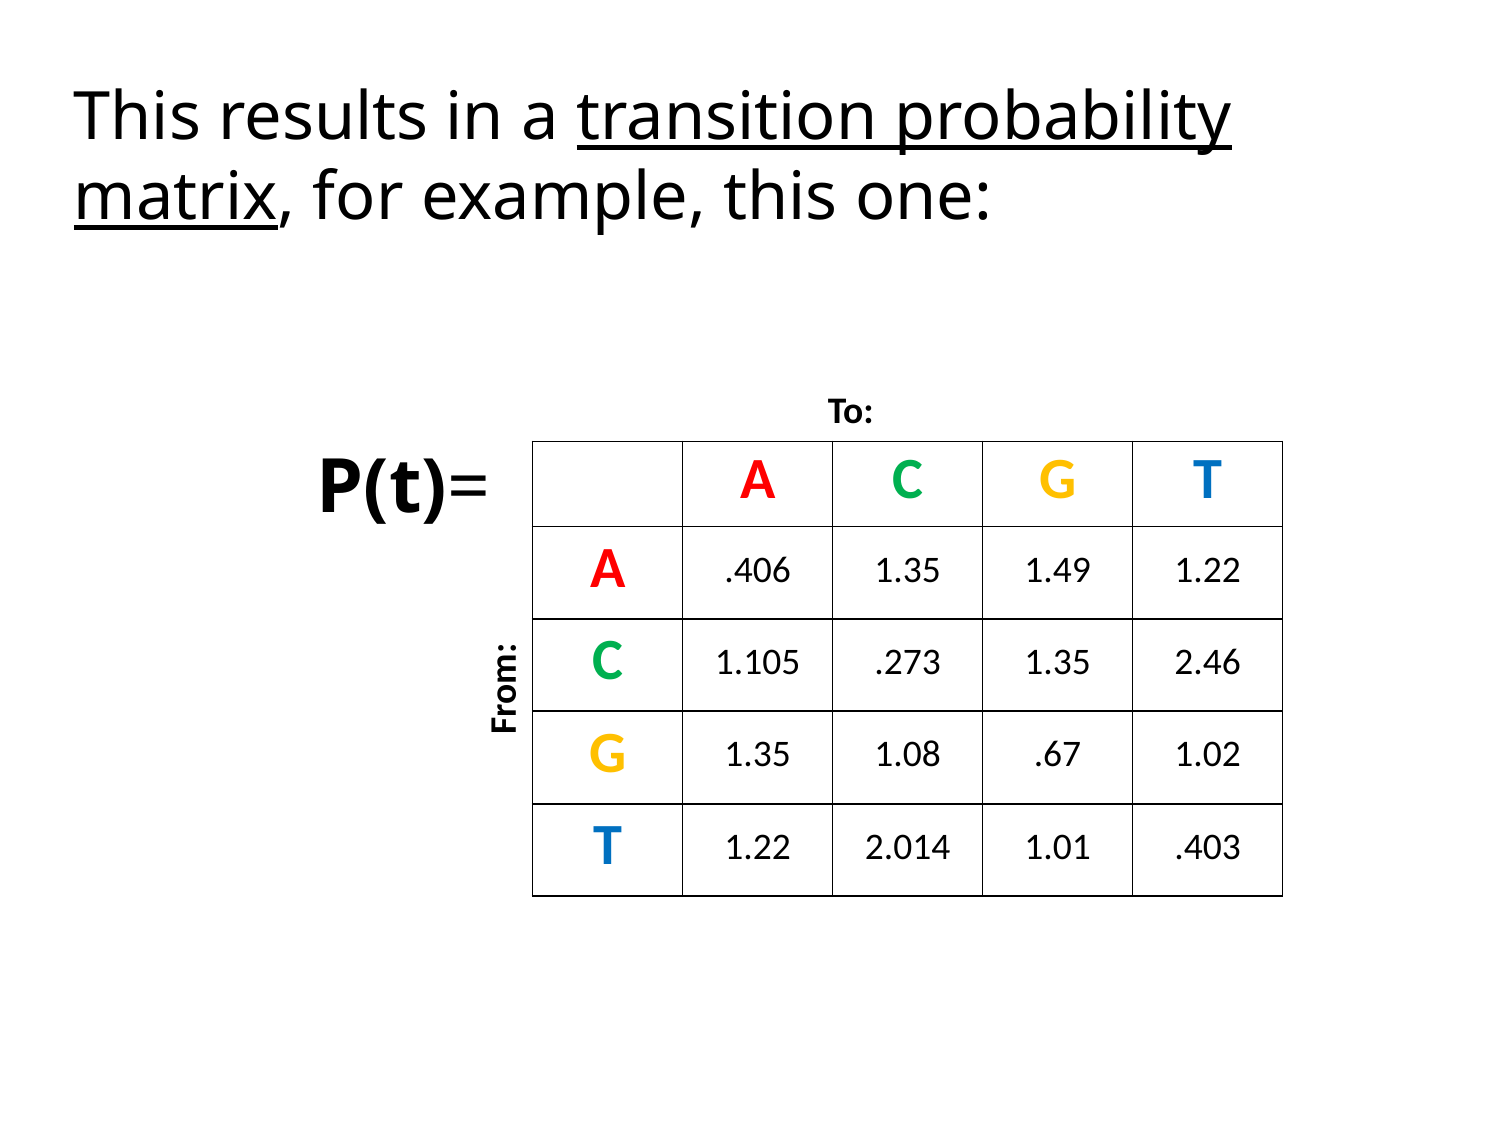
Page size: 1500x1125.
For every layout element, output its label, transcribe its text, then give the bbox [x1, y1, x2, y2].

table_cell .406 [683, 527, 832, 618]
table_cell 1.35 [983, 620, 1132, 710]
table_cell C [533, 620, 682, 710]
table_header T [1133, 442, 1282, 526]
text_box To: [813, 378, 889, 439]
table_cell 1.22 [683, 805, 832, 895]
text_box From: [471, 628, 531, 750]
table_header A [683, 442, 832, 526]
table_cell 2.014 [833, 805, 982, 895]
table_cell 1.35 [683, 712, 832, 803]
table_cell 1.02 [1133, 712, 1282, 803]
table_cell 1.35 [833, 527, 982, 618]
table_cell 1.22 [1133, 527, 1282, 618]
table_cell 2.46 [1133, 620, 1282, 710]
text_box P(t)= [301, 430, 505, 536]
table_cell .67 [983, 712, 1132, 803]
table_cell G [533, 712, 682, 803]
table_cell 1.105 [683, 620, 832, 710]
table_cell .403 [1133, 805, 1282, 895]
table_cell 1.49 [983, 527, 1132, 618]
table_cell .273 [833, 620, 982, 710]
table_header C [833, 442, 982, 526]
table_header G [983, 442, 1132, 526]
table_cell 1.08 [833, 712, 982, 803]
table_cell 1.01 [983, 805, 1132, 895]
table_header [533, 442, 682, 526]
table_cell T [533, 805, 682, 895]
table_cell A [533, 527, 682, 618]
text_box This results in a transition probability matrix, for example, this one: [58, 65, 1450, 241]
